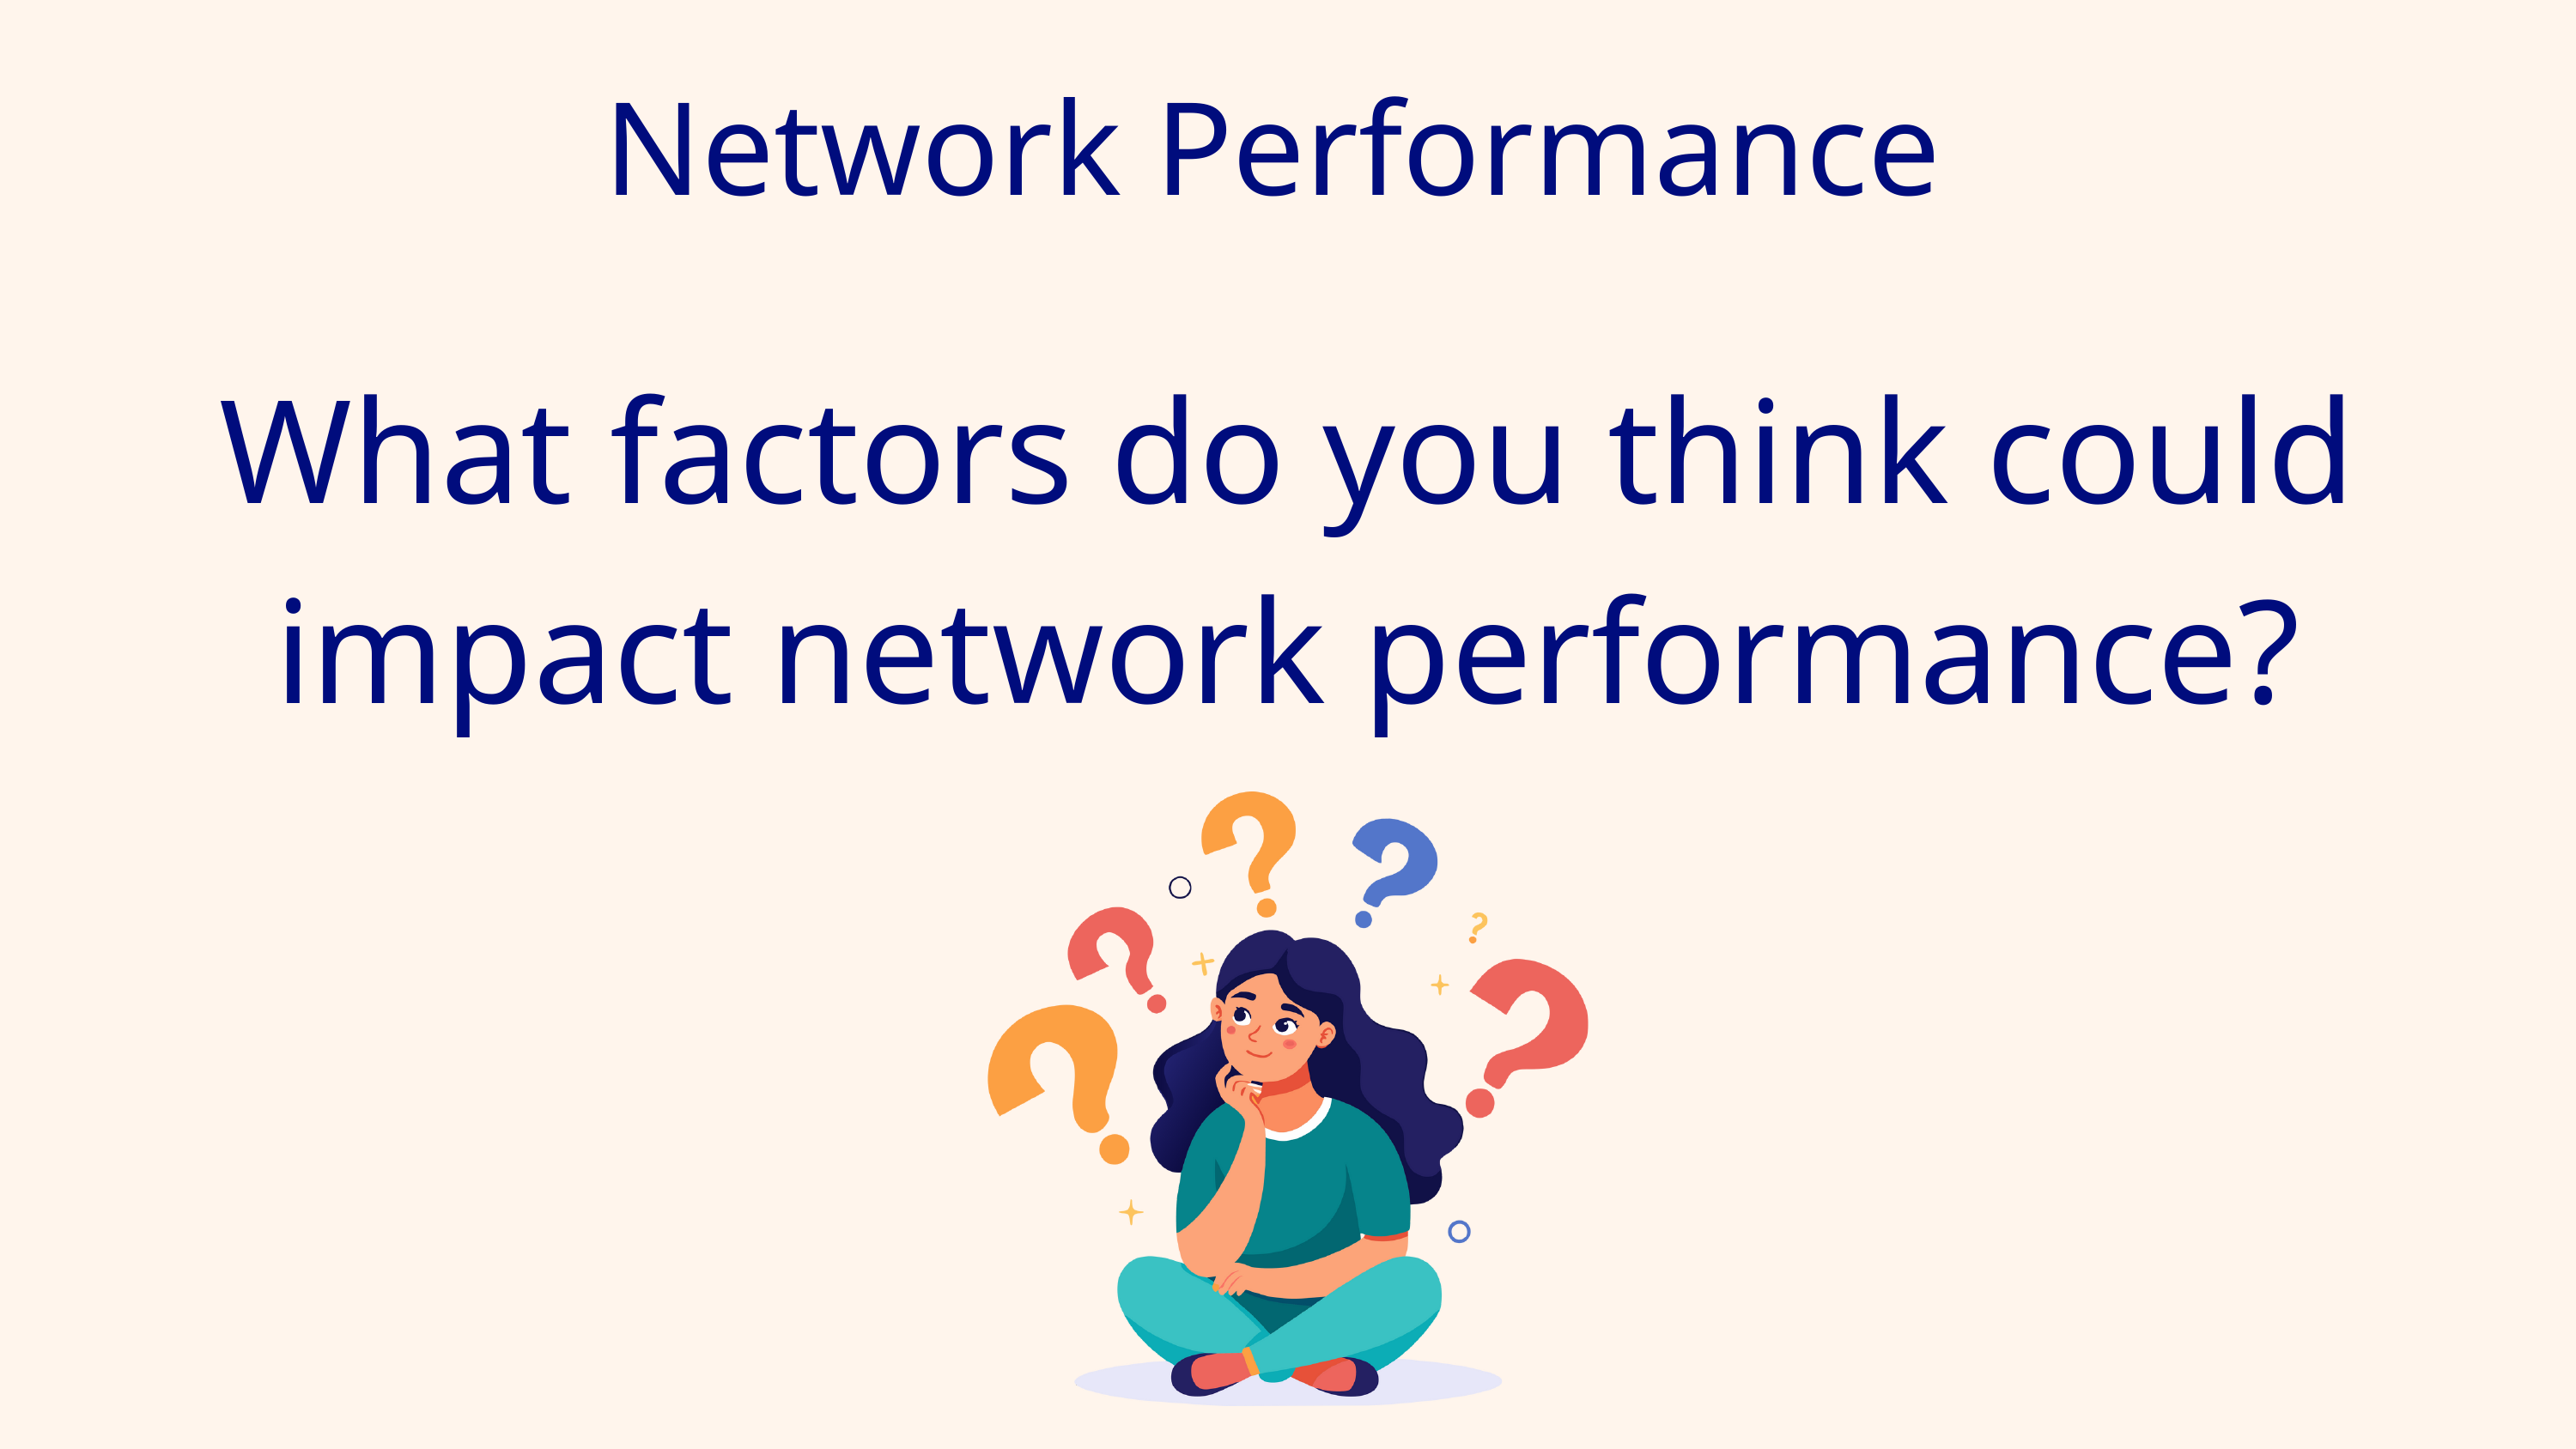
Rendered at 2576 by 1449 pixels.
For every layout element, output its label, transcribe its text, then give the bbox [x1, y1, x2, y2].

text_box [987, 791, 1589, 1406]
text_box Network Performance [579, 40, 1966, 221]
text_box What factors do you think could impact network performance? [12, 331, 2563, 732]
